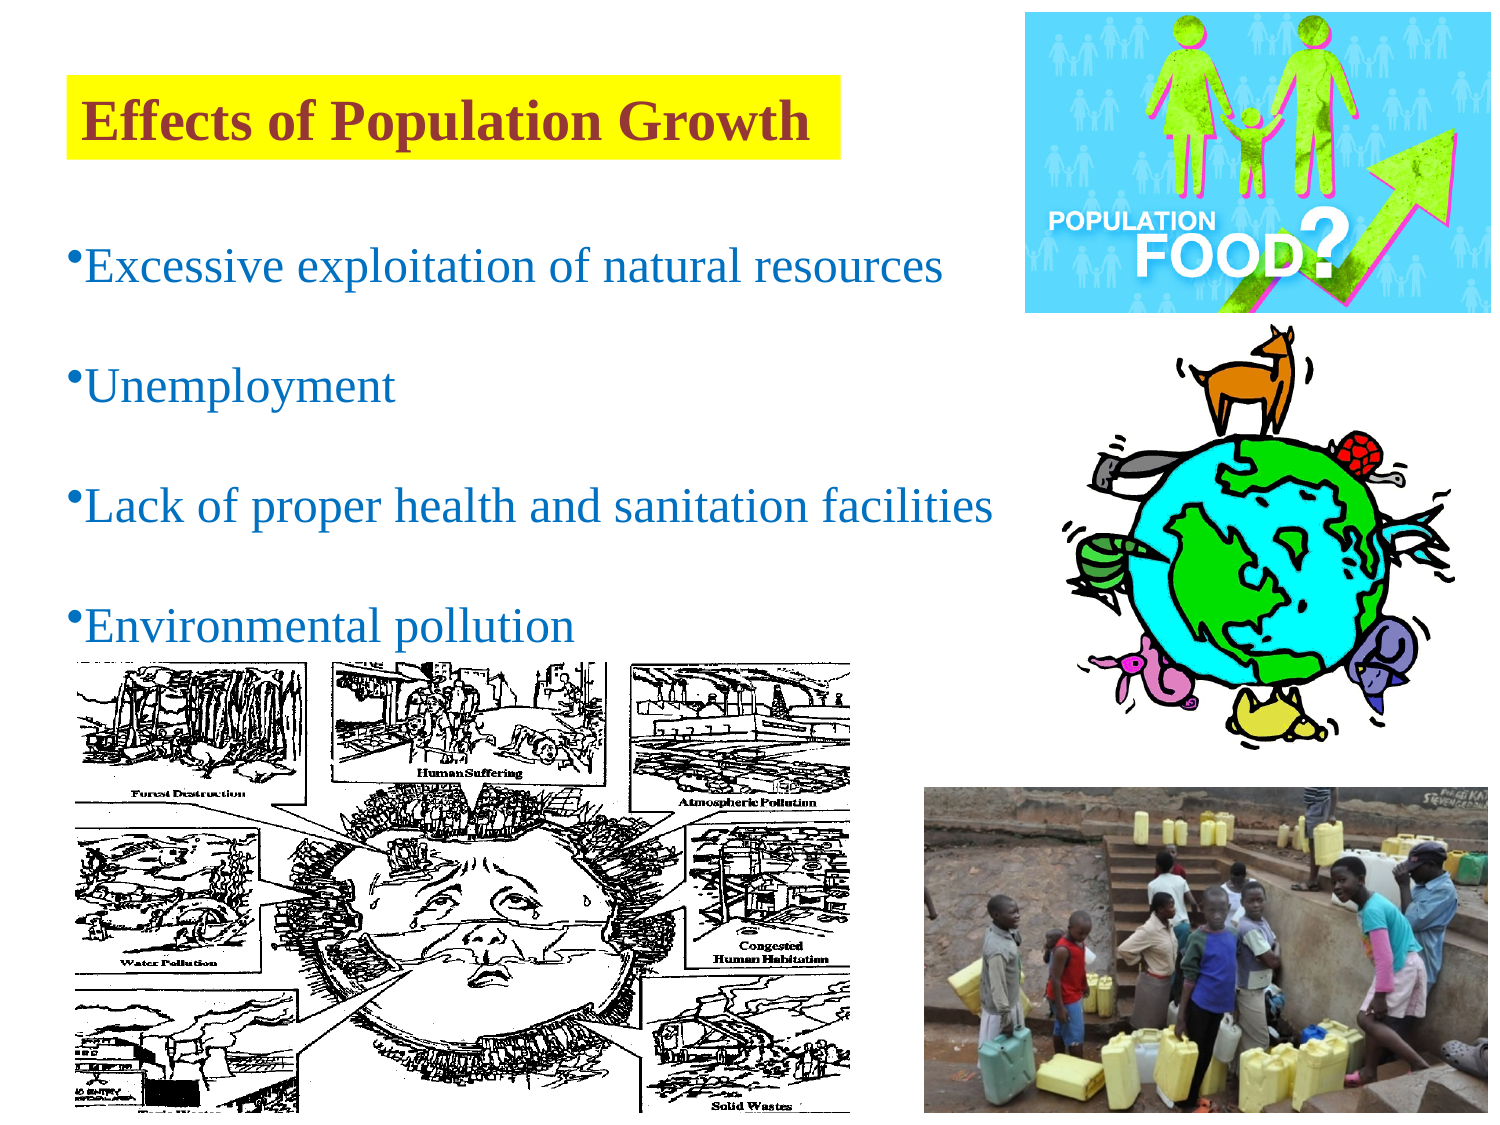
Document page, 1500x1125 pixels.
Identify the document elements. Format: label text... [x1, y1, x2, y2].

picture [1024, 12, 1491, 313]
picture [74, 662, 851, 1113]
picture [1062, 324, 1455, 751]
picture [924, 787, 1488, 1113]
text_box Excessive exploitation of natural resources Unemployment Lack of proper health and sanitation facilities Environmental pollution [51, 224, 1010, 660]
text_box Effects of Population Growth [66, 75, 841, 160]
